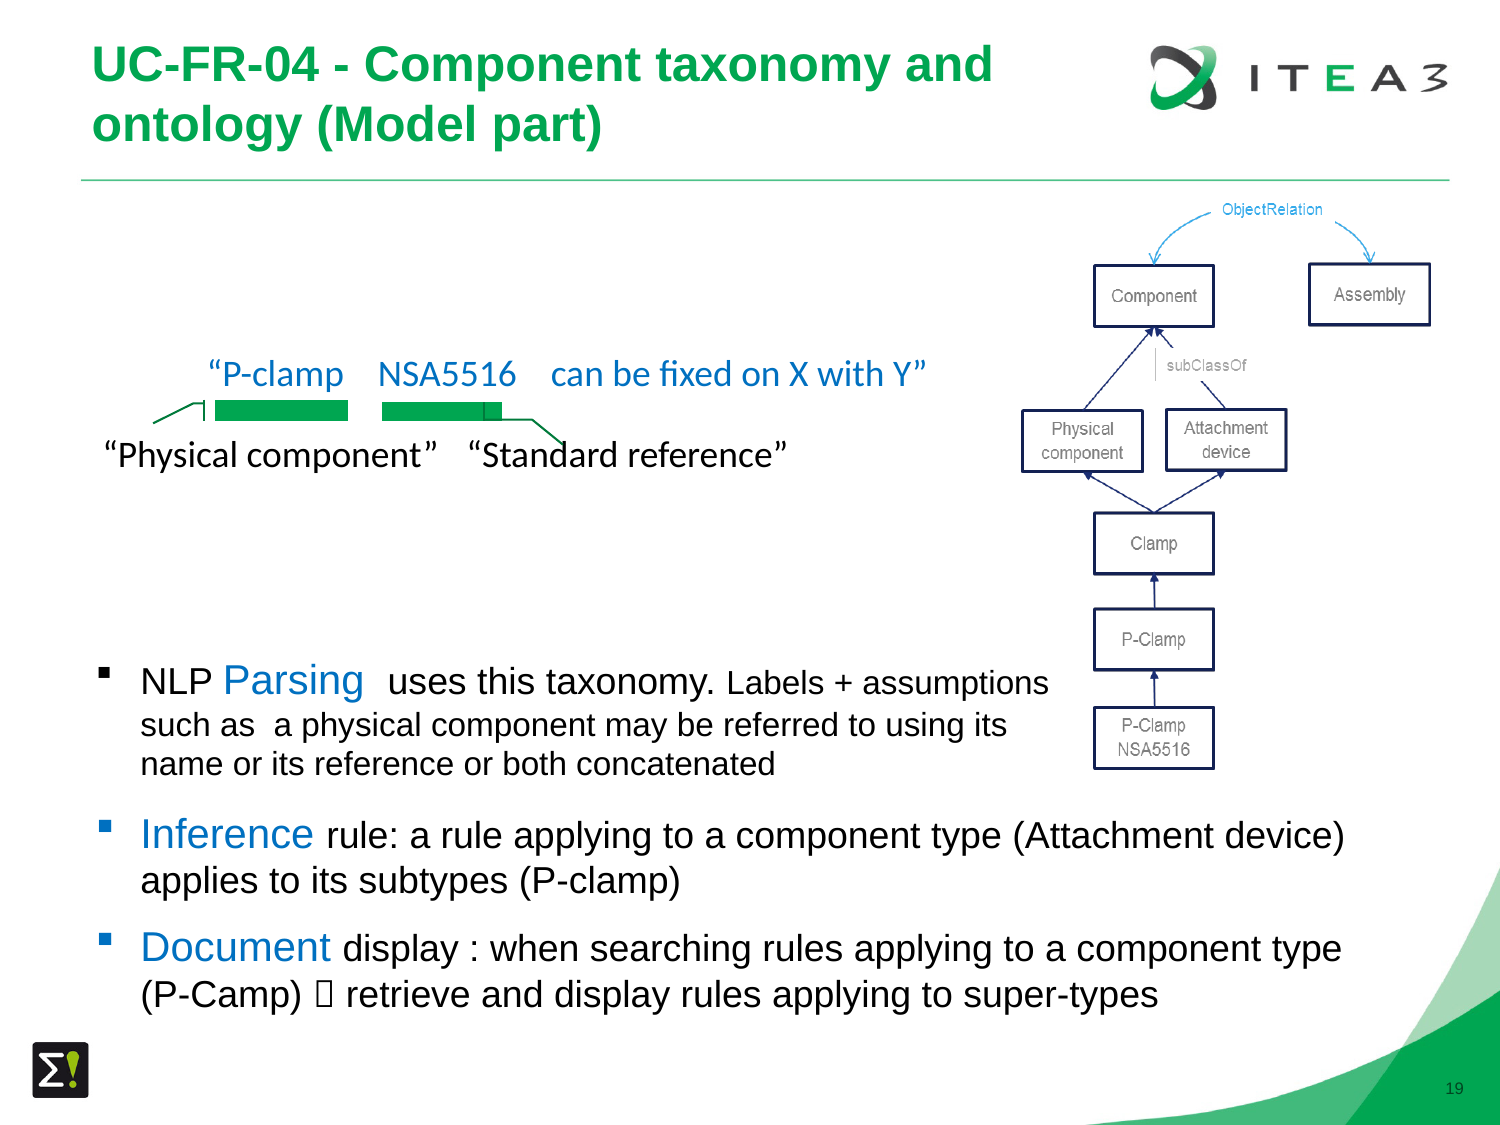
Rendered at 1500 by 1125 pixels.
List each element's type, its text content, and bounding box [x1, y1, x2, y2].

text_box NLP Parsing uses this taxonomy. Labels + assumptions such as a physical component may be referred to using its name or its reference or both concatenated [53, 645, 1105, 790]
text_box Document display : when searching rules applying to a component type (P-Camp)  retrieve and display rules applying to super-types [53, 912, 1400, 1023]
picture [0, 0, 1500, 1125]
text_box Inference rule: a rule applying to a component type (Attachment device) applies to its subtypes (P-clamp) [53, 799, 1400, 909]
title UC-FR-04 - Component taxonomy and ontology (Model part) [76, 23, 1099, 160]
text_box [83, 340, 951, 485]
